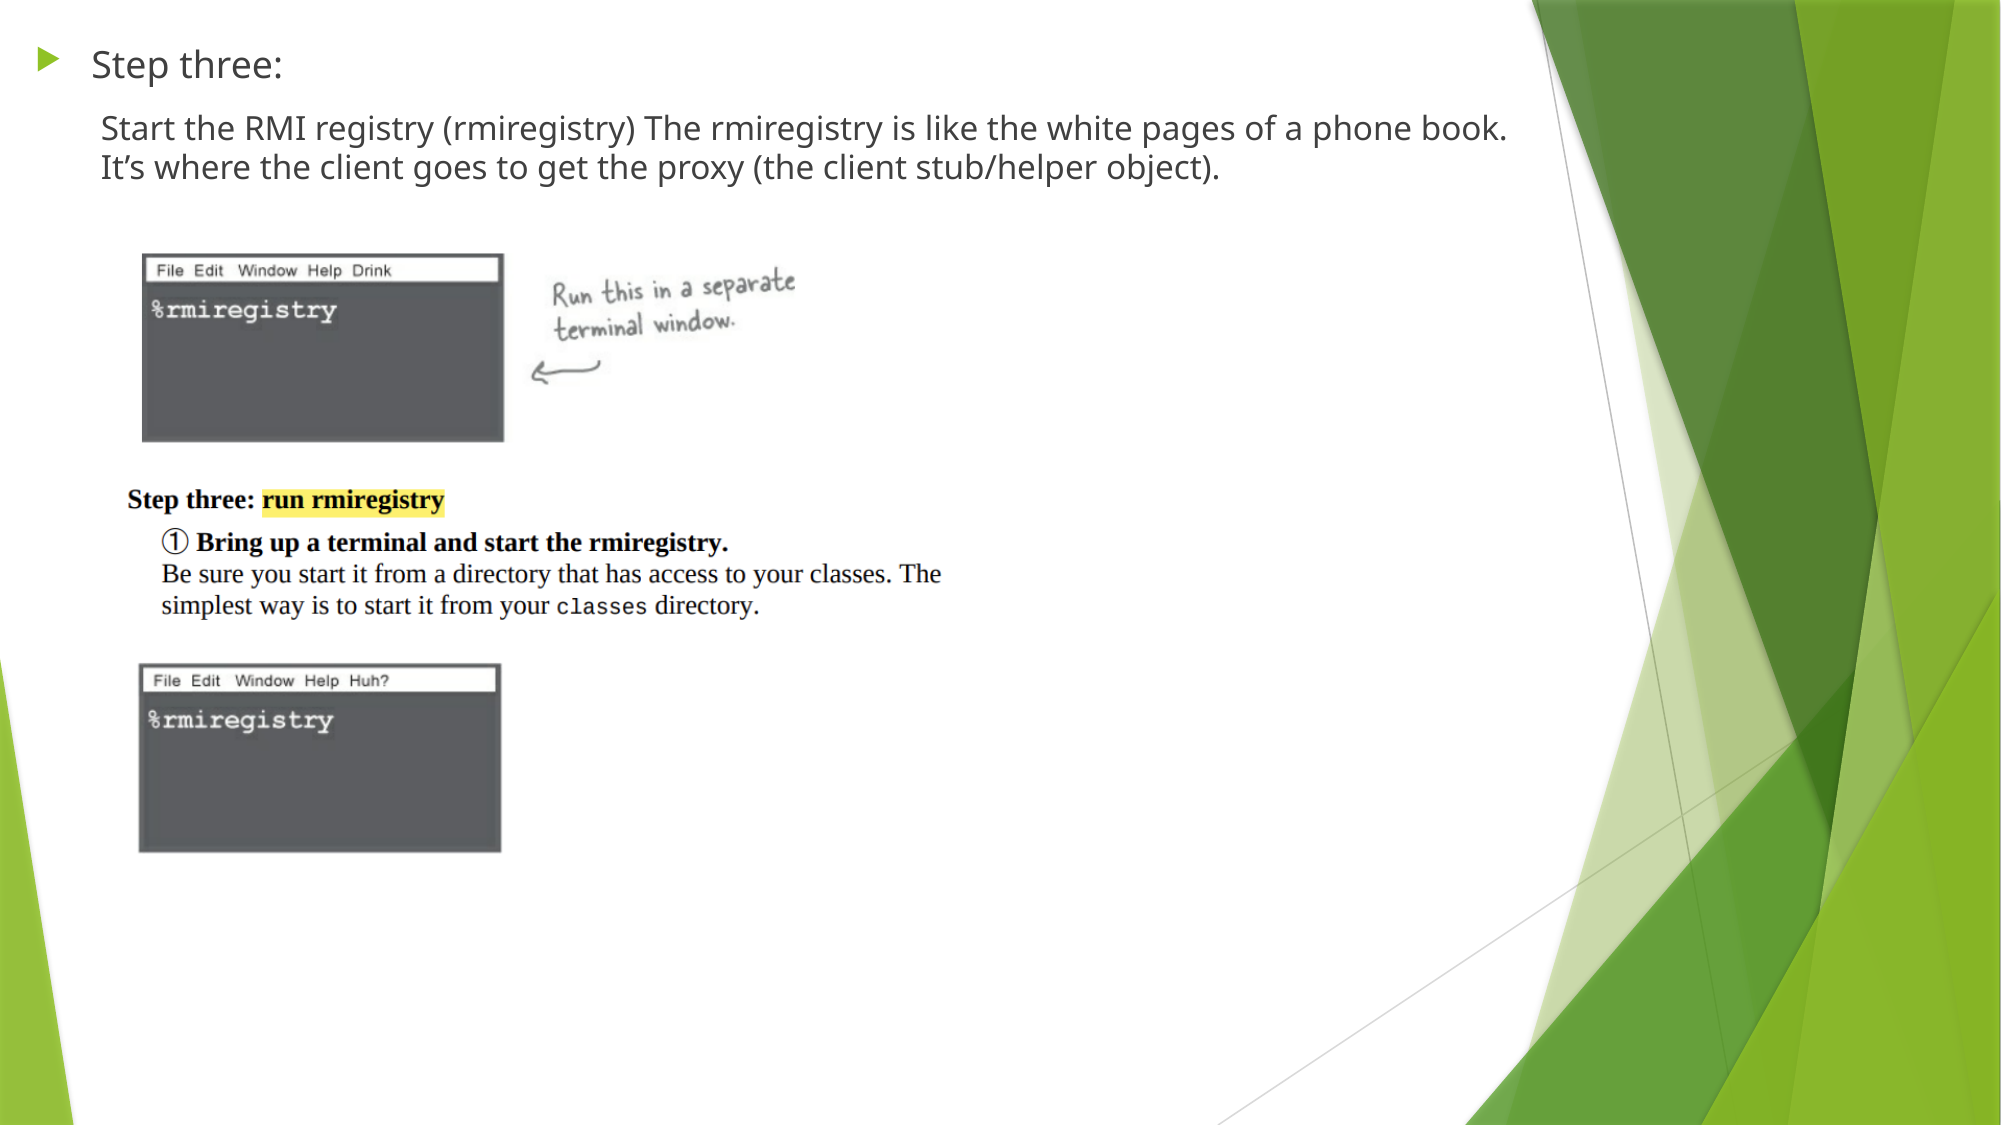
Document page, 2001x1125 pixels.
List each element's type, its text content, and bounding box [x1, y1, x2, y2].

picture [118, 481, 952, 863]
list Step three: Start the RMI registry (rmiregistry) The rmiregistry is like the white pages of a phone book. It’s where the client goes to get the proxy (the client stub/helper object). [20, 33, 1575, 1051]
picture [118, 241, 820, 457]
